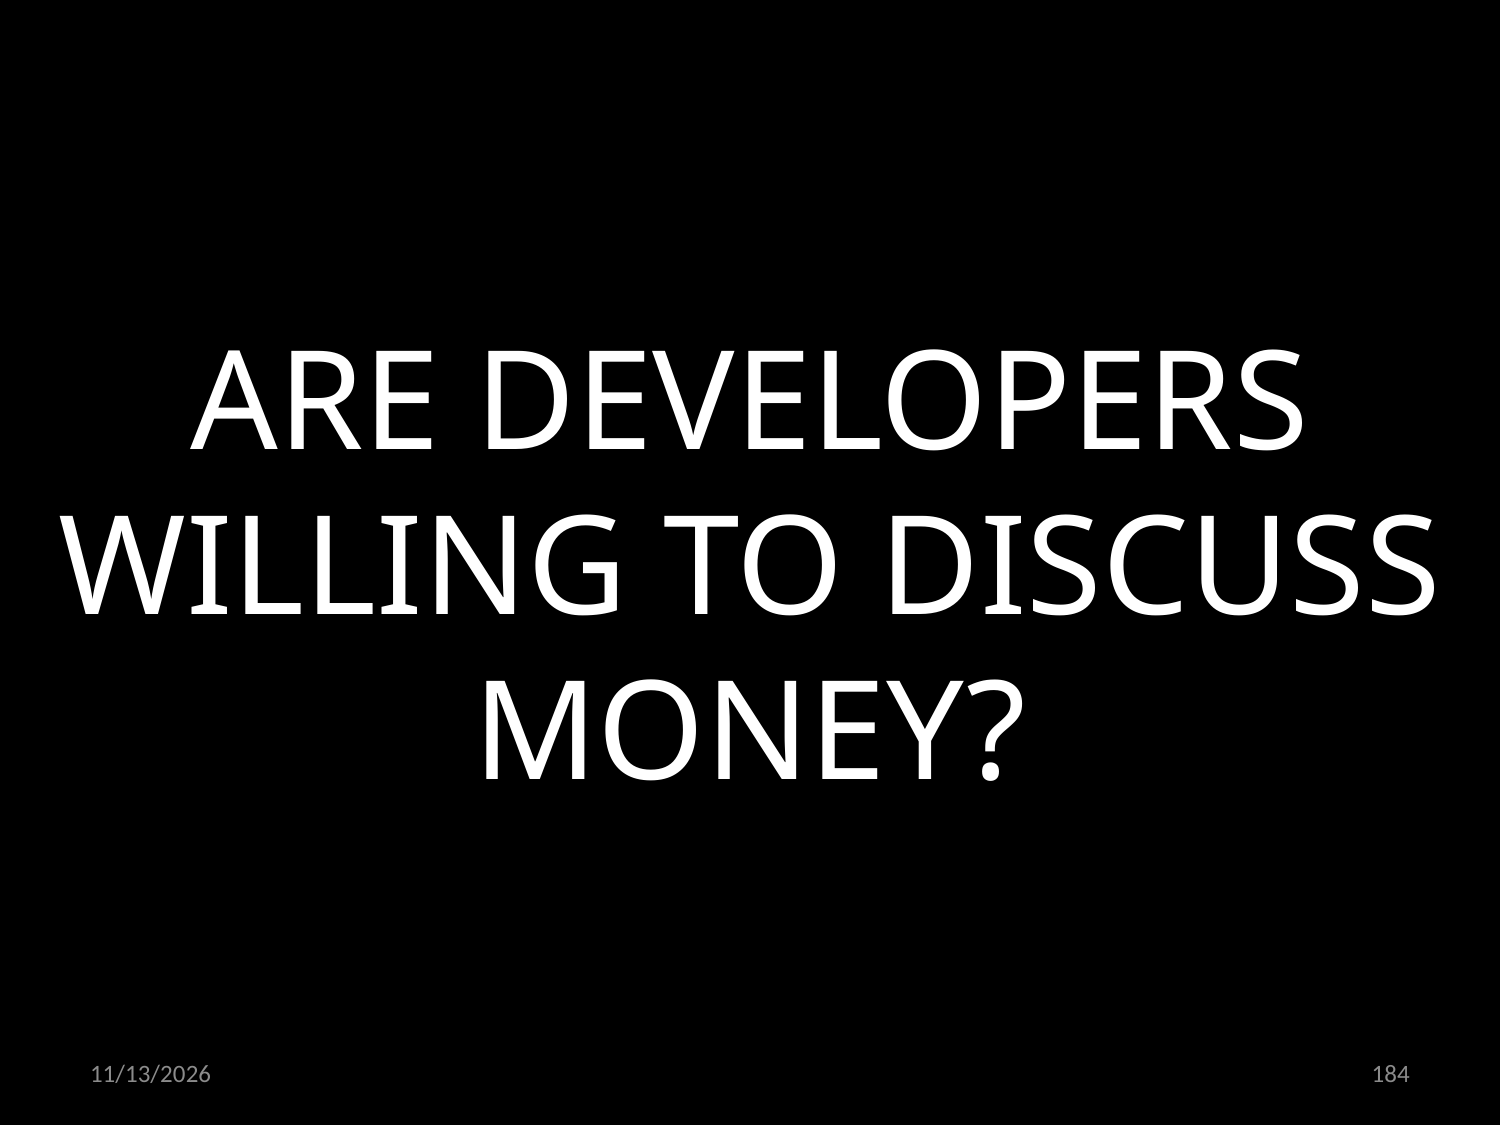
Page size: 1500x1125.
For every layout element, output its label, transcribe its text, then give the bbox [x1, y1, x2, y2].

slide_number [75, 1042, 425, 1103]
text_box ARE DEVELOPERS WILLING TO DISCUSS MONEY? [0, 304, 1500, 406]
slide_number 184 [1074, 1042, 1425, 1103]
